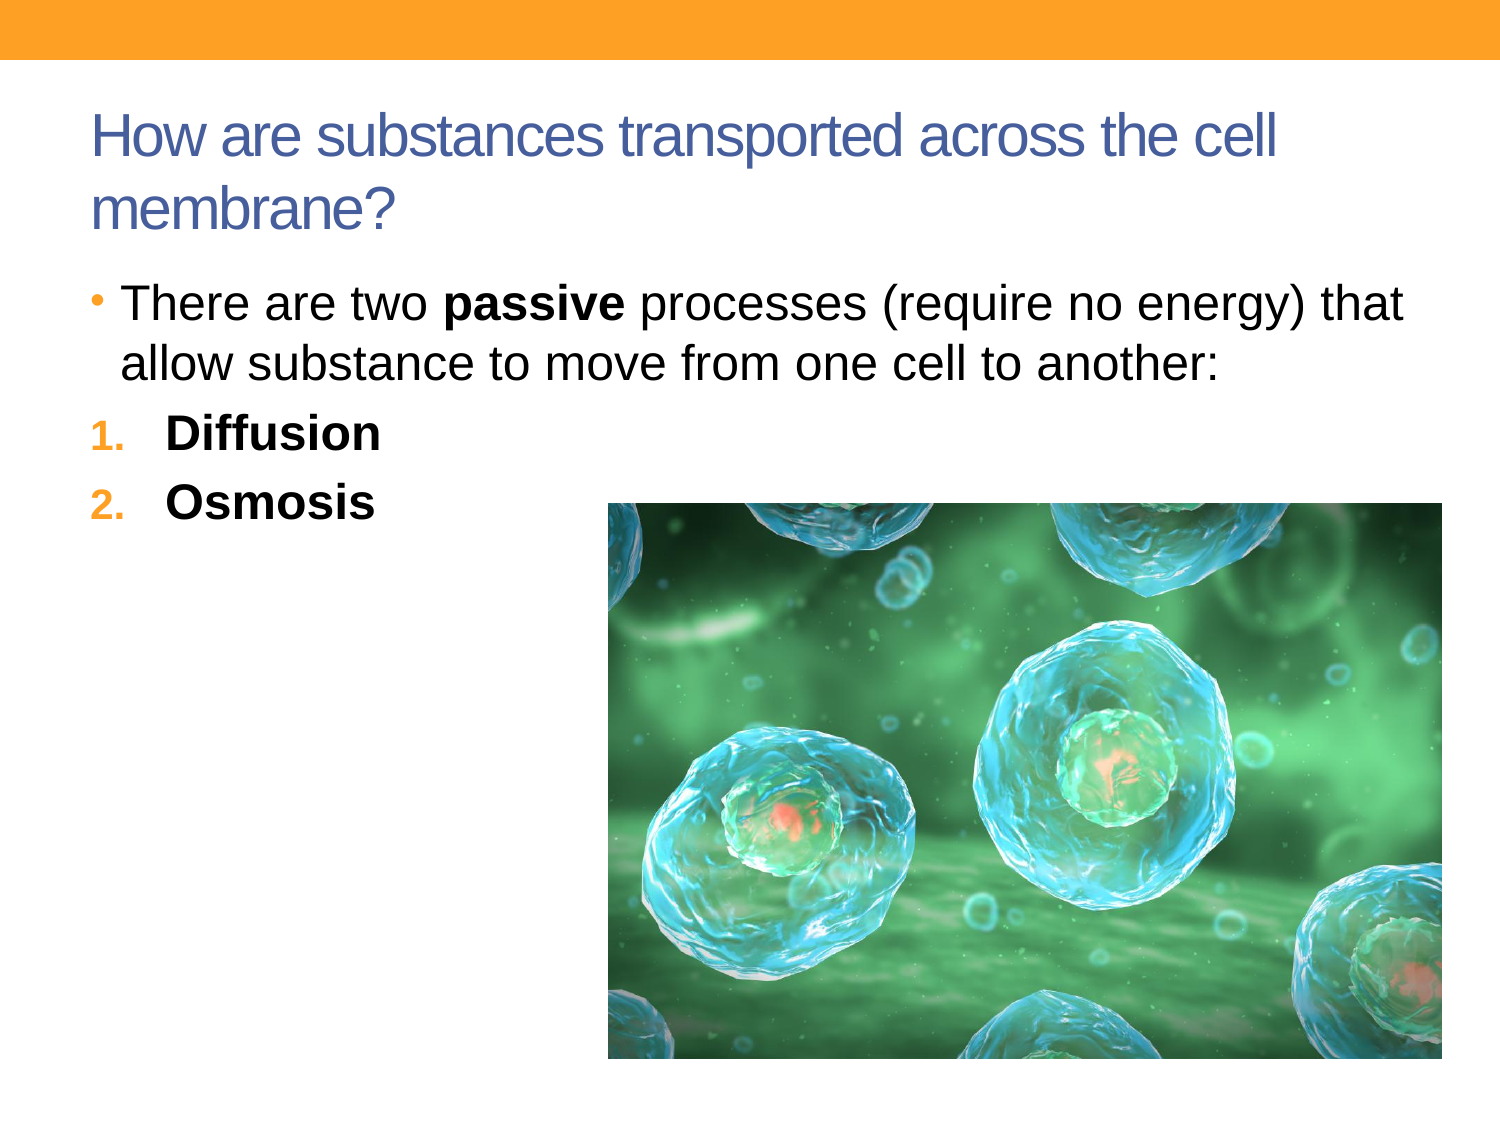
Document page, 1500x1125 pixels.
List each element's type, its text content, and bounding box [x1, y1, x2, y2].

list There are two passive processes (require no energy) that allow substance to move from one cell to another: Diffusion Osmosis [75, 262, 1425, 1063]
picture [607, 503, 1442, 1059]
title How are substances transported across the cell membrane? [75, 87, 1425, 250]
